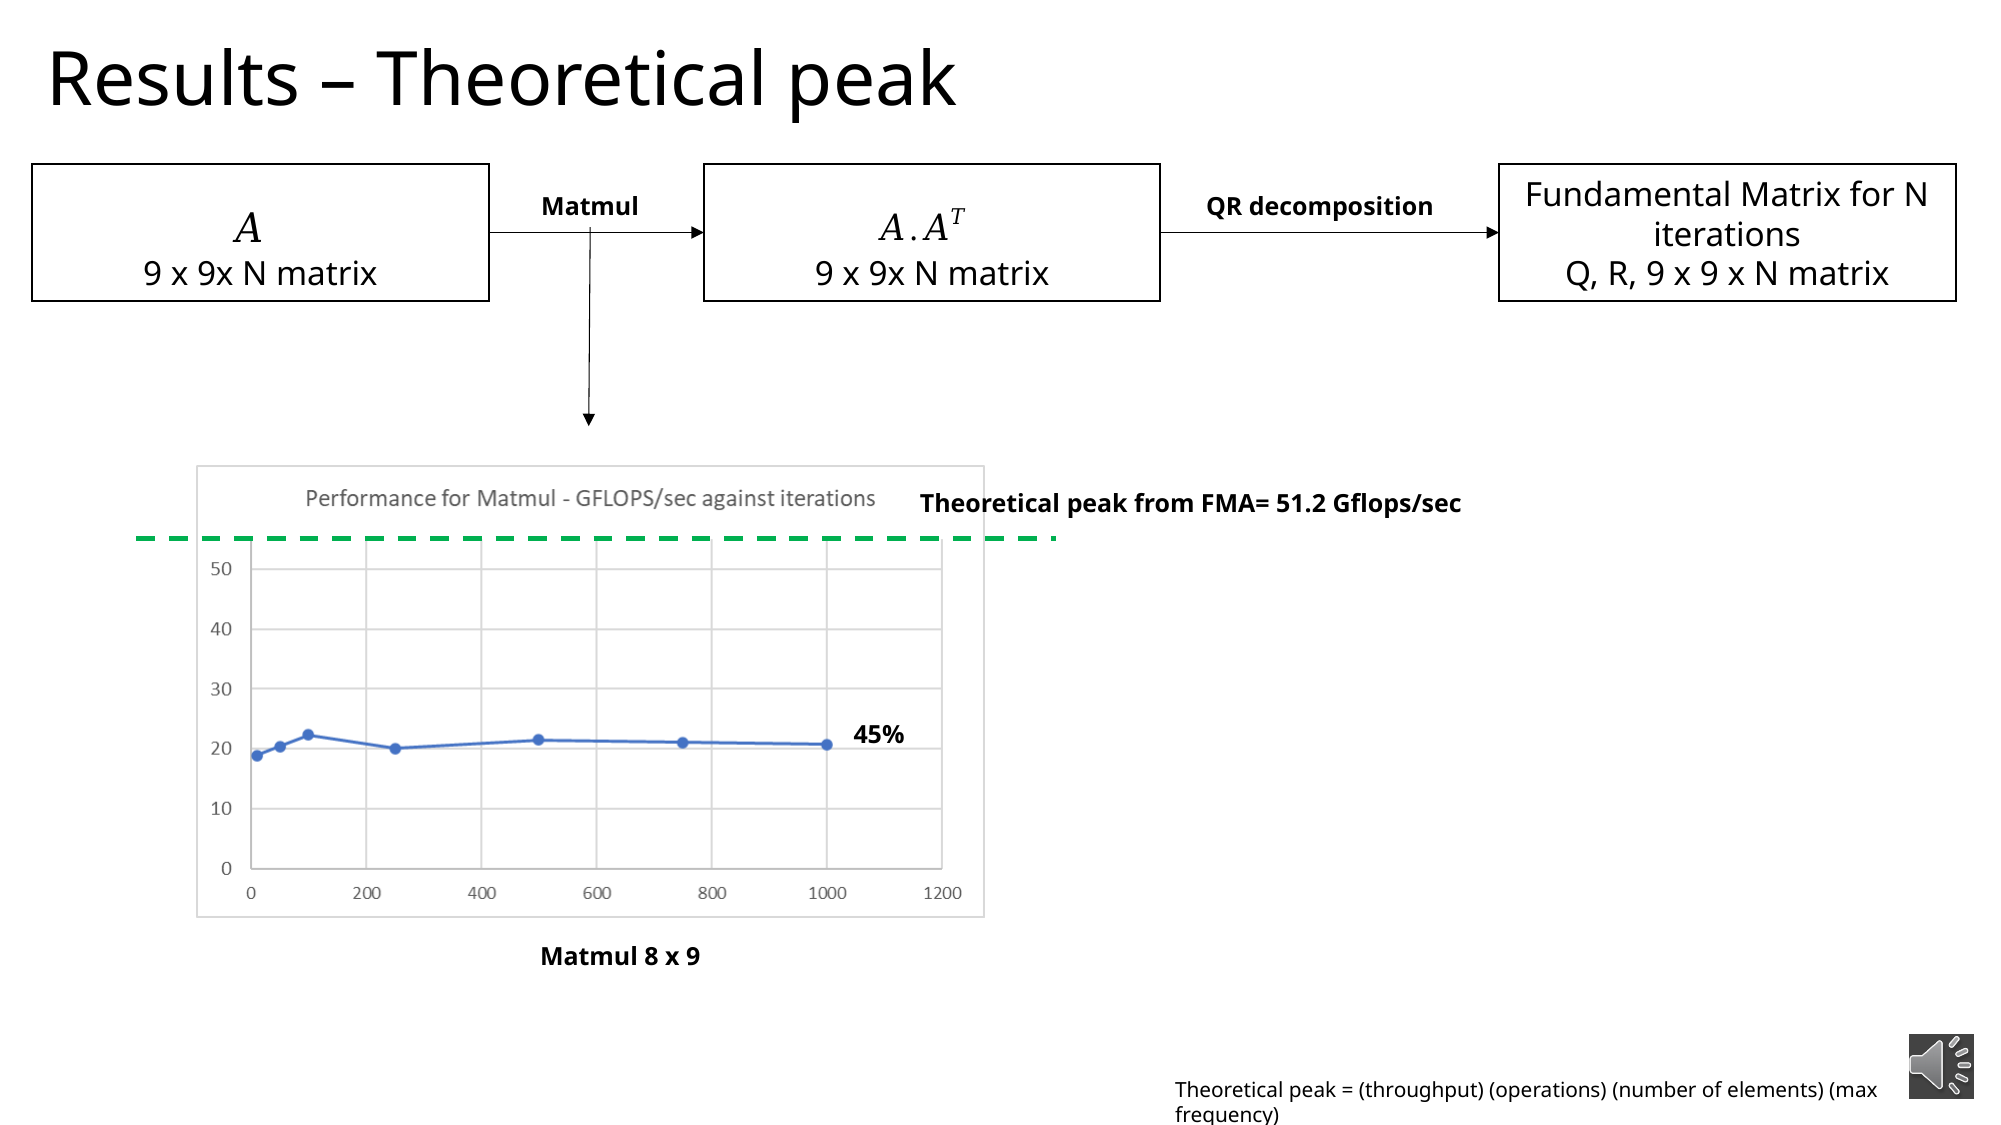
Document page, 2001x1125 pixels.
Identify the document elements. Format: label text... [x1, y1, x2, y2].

text_box Matmul 8 x 9 [525, 933, 716, 978]
text_box Results – Theoretical peak [31, 24, 1865, 127]
picture [1908, 1033, 1975, 1100]
picture [196, 465, 985, 538]
text_box Fundamental Matrix for N iterations Q, R, 9 x 9 x N matrix [1498, 163, 1957, 302]
text_box Matmul [526, 182, 654, 228]
picture [196, 539, 985, 918]
text_box QR decomposition [1191, 182, 1449, 228]
text_box 9 x 9x N matrix [703, 163, 1161, 302]
text_box 9 x 9x N matrix [31, 163, 490, 302]
text_box Theoretical peak = (throughput) (operations) (number of elements) (max frequency) [1160, 1068, 1993, 1125]
text_box Theoretical peak from FMA= 51.2 Gflops/sec [985, 479, 1478, 525]
